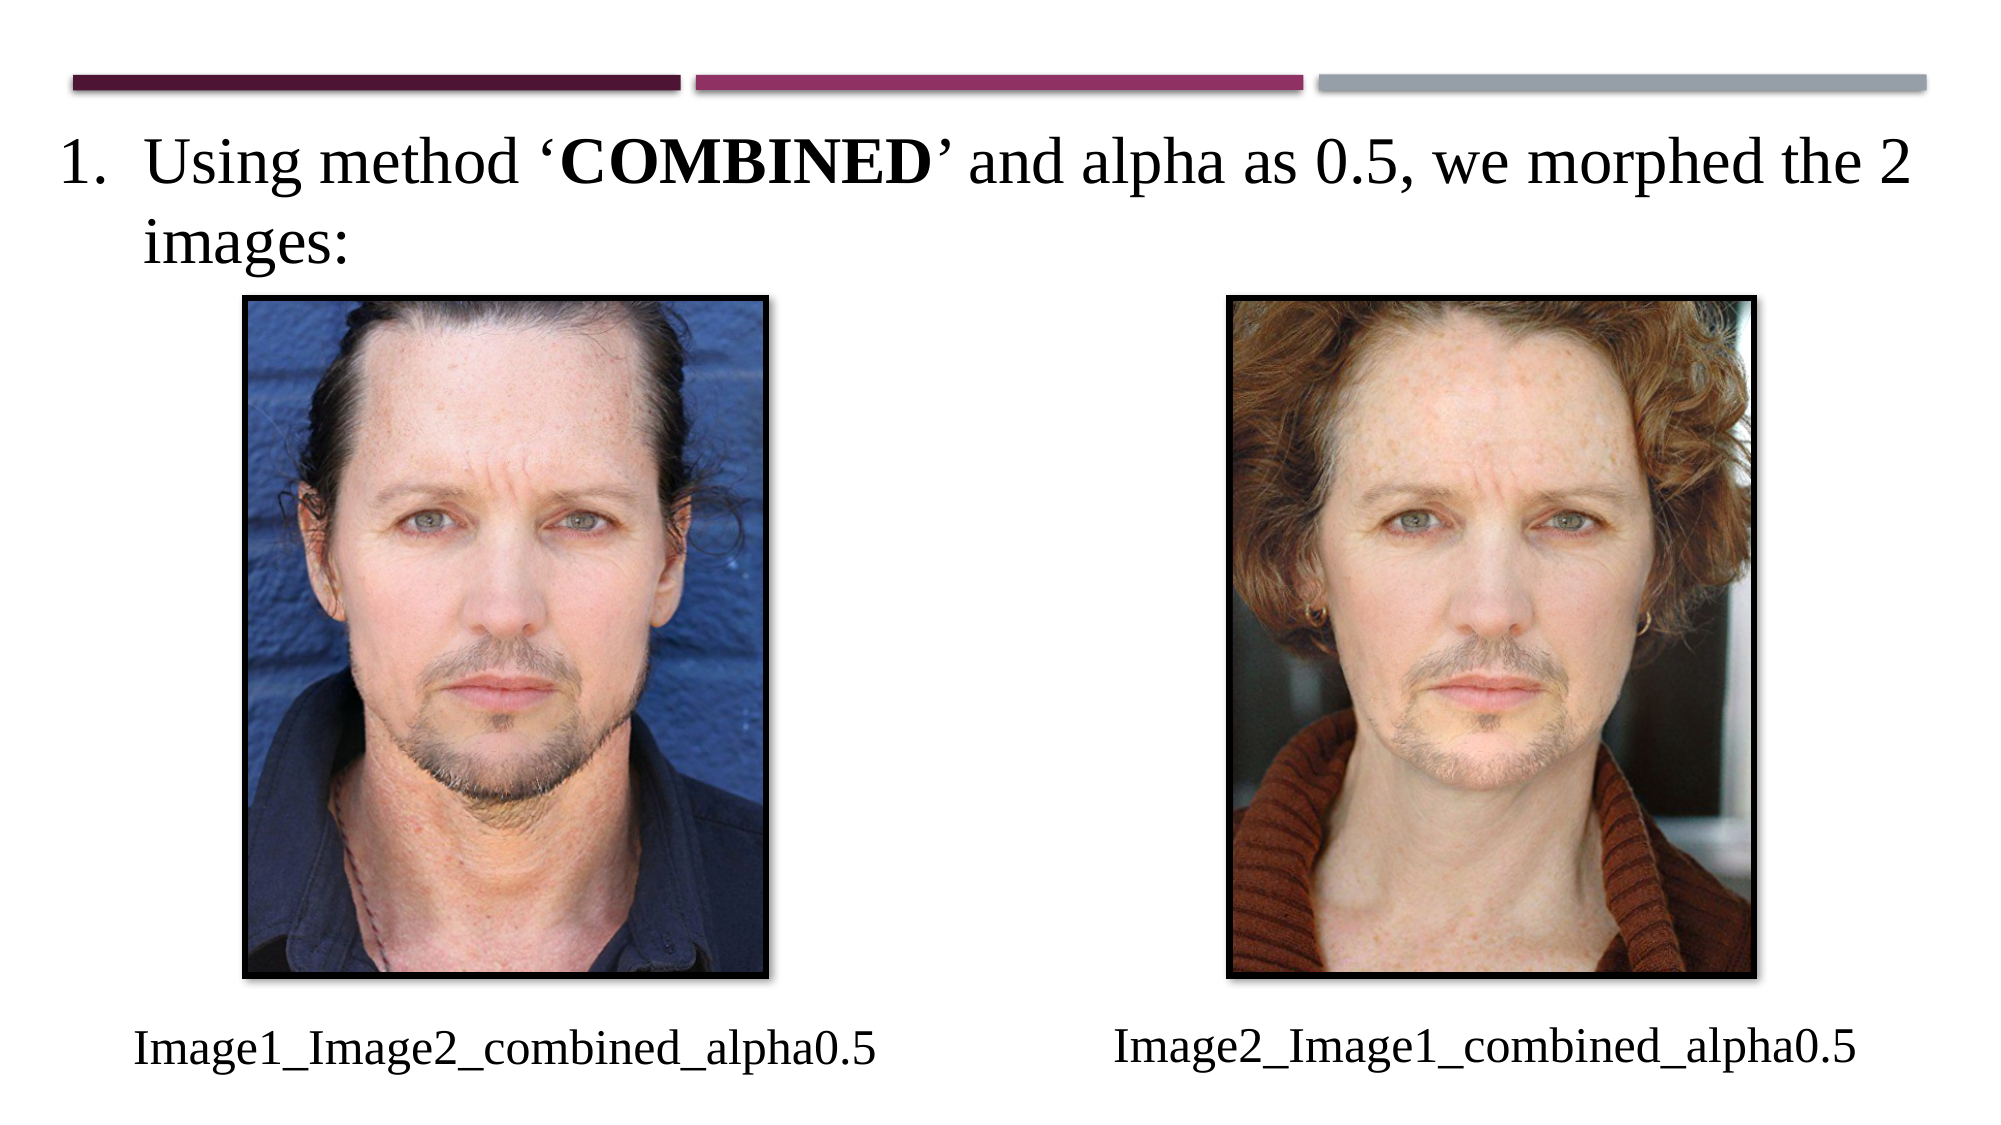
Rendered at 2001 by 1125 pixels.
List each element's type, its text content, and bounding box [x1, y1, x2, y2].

picture [247, 300, 764, 973]
text_box Using method ‘COMBINED’ and alpha as 0.5, we morphed the 2 images: [44, 109, 1953, 284]
text_box Image1_Image2_combined_alpha0.5 [118, 1007, 893, 1082]
picture [1231, 300, 1752, 973]
text_box Image2_Image1_combined_alpha0.5 [1098, 1005, 1872, 1080]
